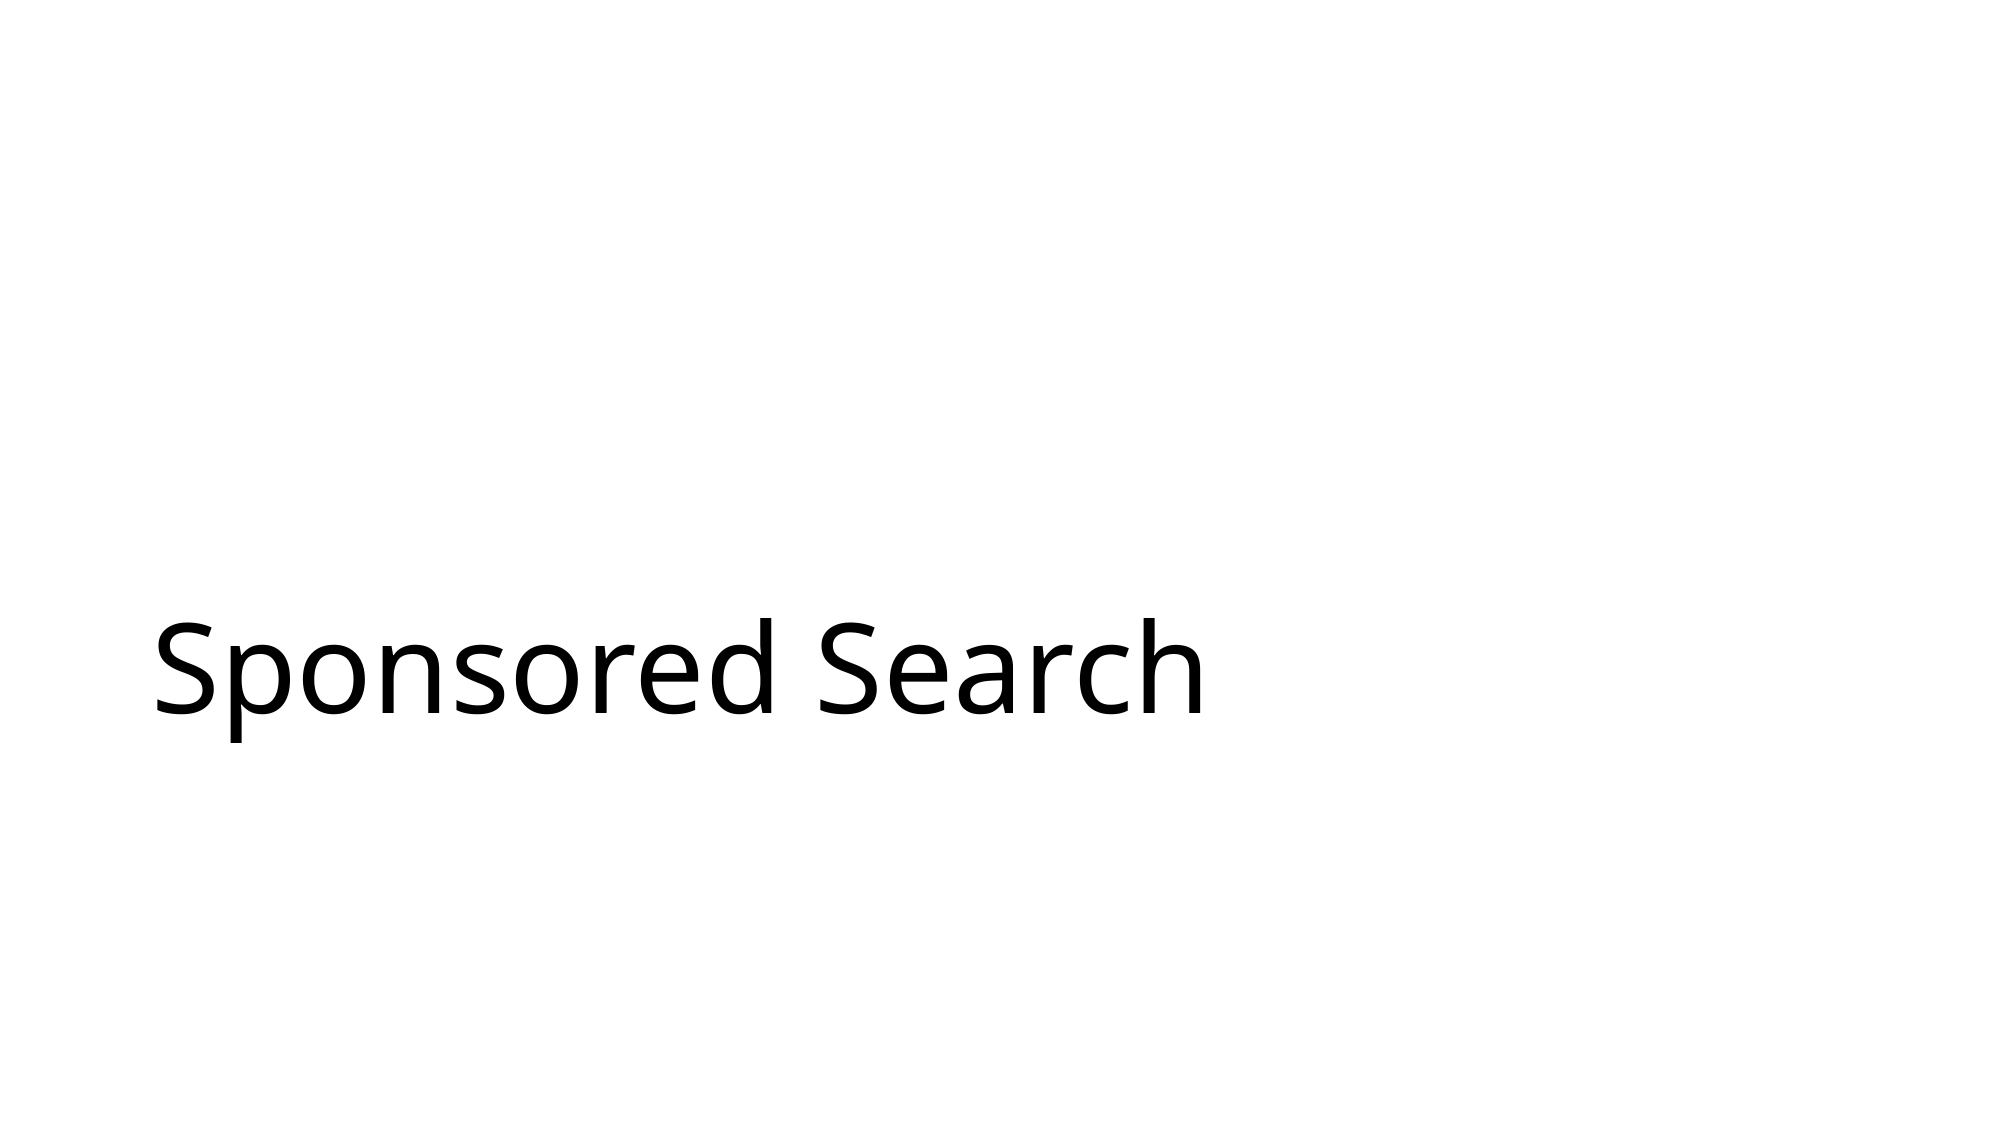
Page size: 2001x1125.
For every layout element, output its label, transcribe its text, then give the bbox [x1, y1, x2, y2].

title Sponsored Search [136, 280, 1862, 749]
